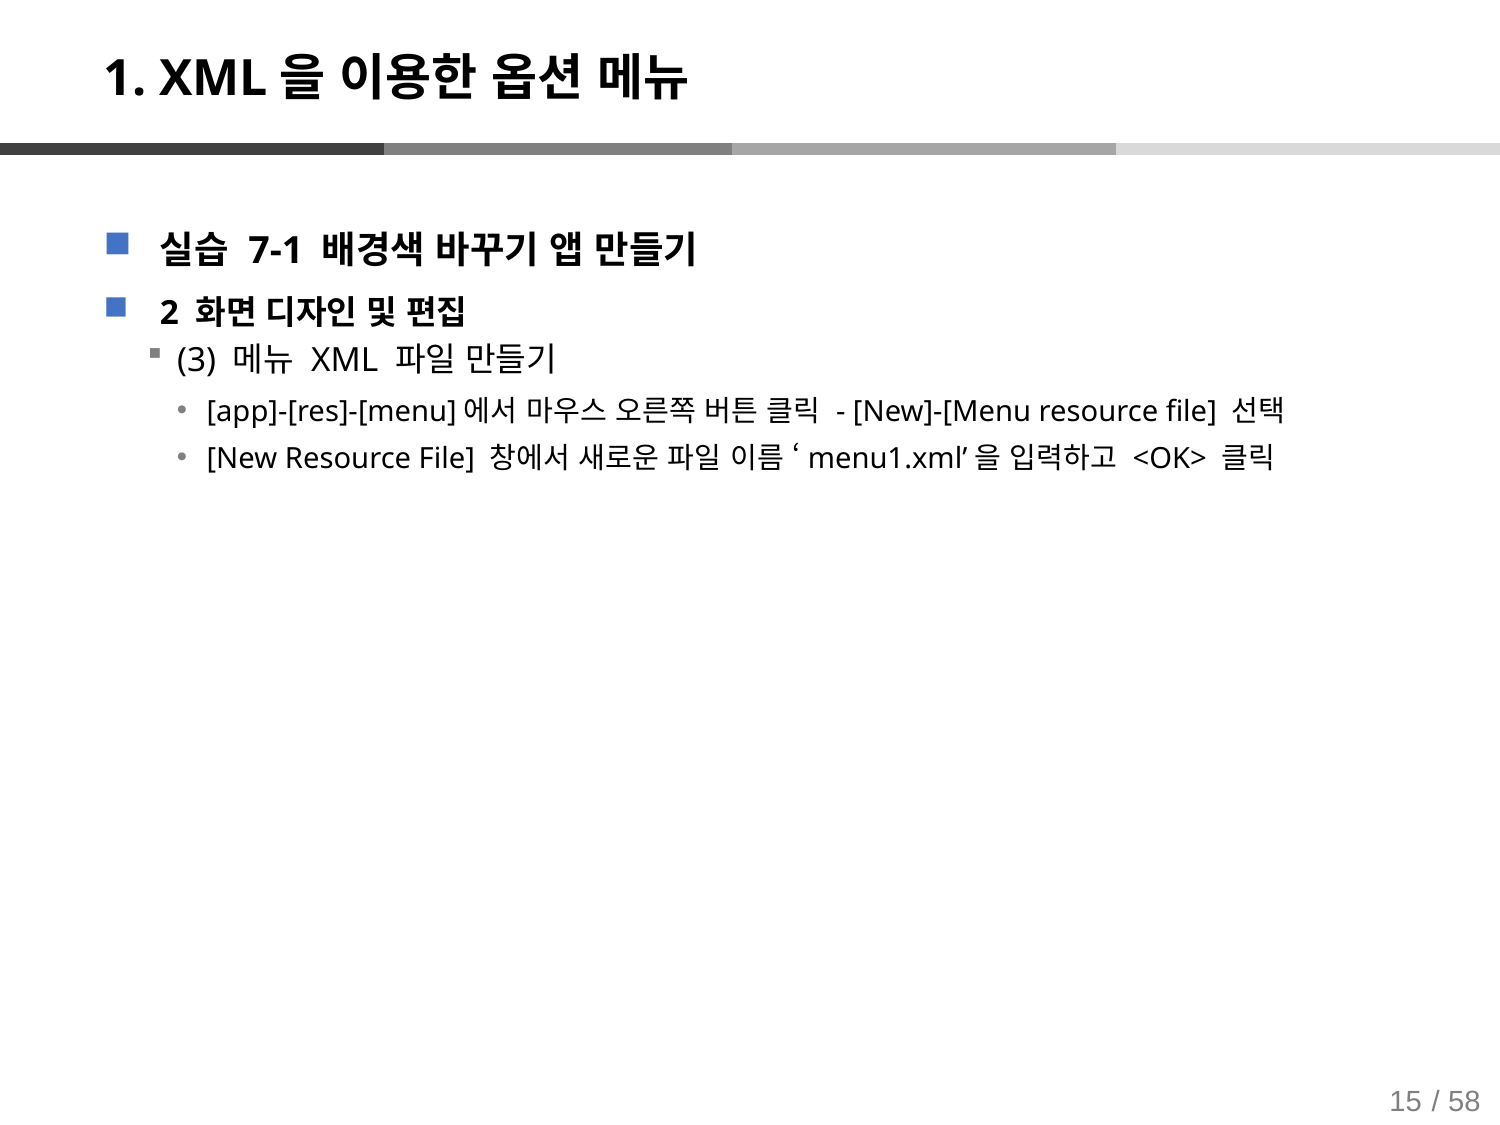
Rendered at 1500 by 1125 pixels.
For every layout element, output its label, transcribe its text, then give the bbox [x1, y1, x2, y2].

list 실습 7-1 배경색 바꾸기 앱 만들기 2 화면 디자인 및 편집 (3) 메뉴 XML 파일 만들기 [app]-[res]-[menu]에서 마우스 오른쪽 버튼 클릭 - [New]-[Menu resource file] 선택 [New Resource File] 창에서 새로운 파일 이름 ‘menu1.xml’을 입력하고 <OK> 클릭 [88, 196, 1436, 1083]
title 1. XML을 이용한 옵션 메뉴 [88, 30, 1211, 121]
